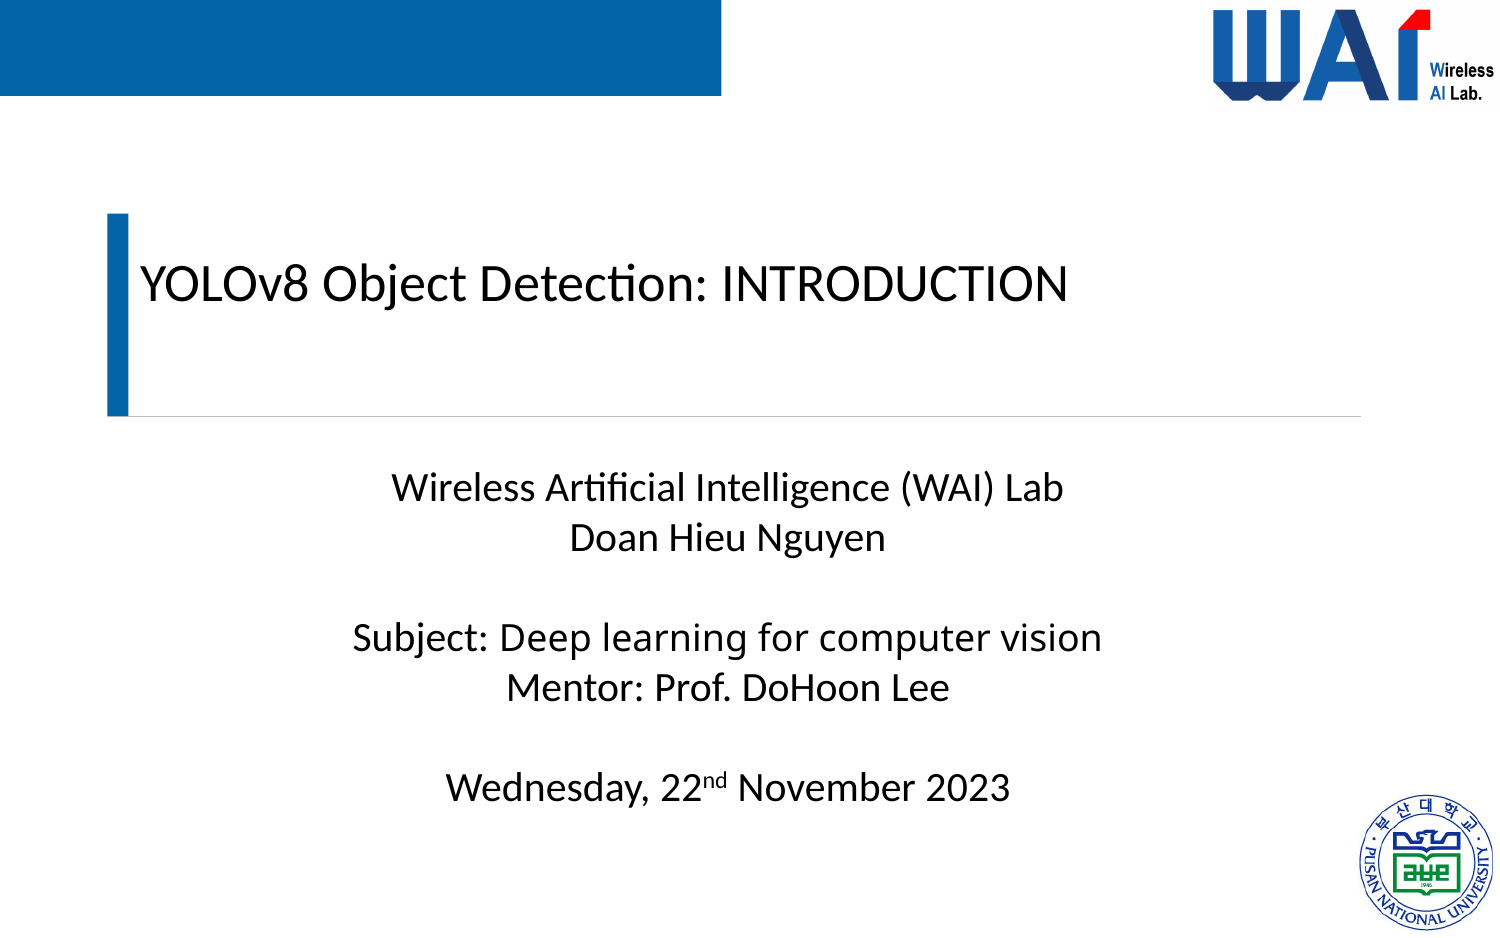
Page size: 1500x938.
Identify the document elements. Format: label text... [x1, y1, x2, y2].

text_box YOLOv8 Object Detection: INTRODUCTION [125, 239, 1211, 320]
picture [1350, 794, 1493, 932]
picture [1206, 0, 1500, 110]
text_box Wireless Artificial Intelligence (WAI) Lab Doan Hieu Nguyen Subject: Deep learning for computer vision Mentor: Prof. DoHoon Lee Wednesday, 22nd November 2023 [125, 452, 1331, 818]
